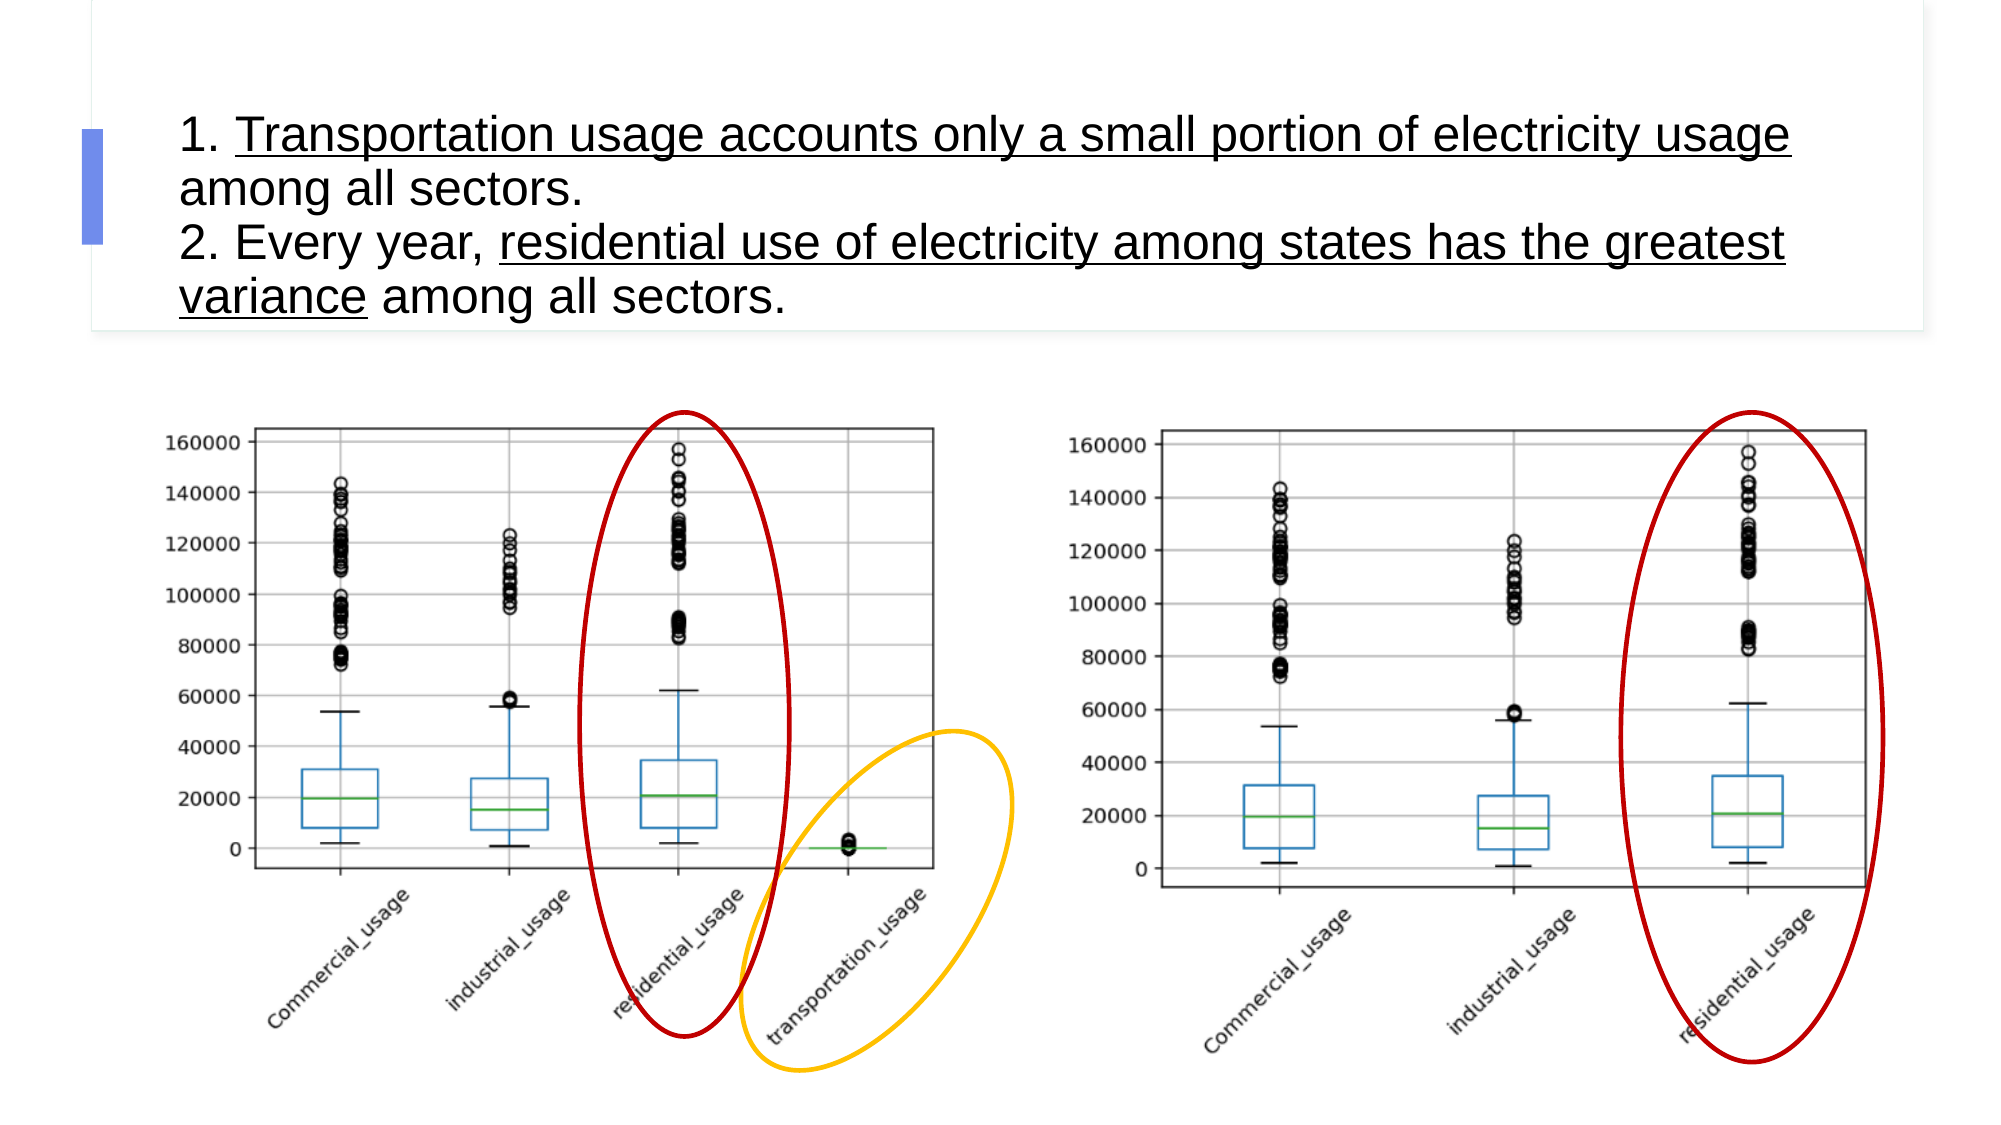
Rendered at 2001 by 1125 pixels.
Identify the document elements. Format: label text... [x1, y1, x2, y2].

text_box [966, 732, 1013, 943]
title 1. Transportation usage accounts only a small portion of electricity usage among all sectors. 2. Every year, residential use of electricity among states has the greatest variance among all sectors. [164, 70, 1883, 363]
picture [152, 412, 962, 1063]
picture [1056, 412, 1905, 1063]
